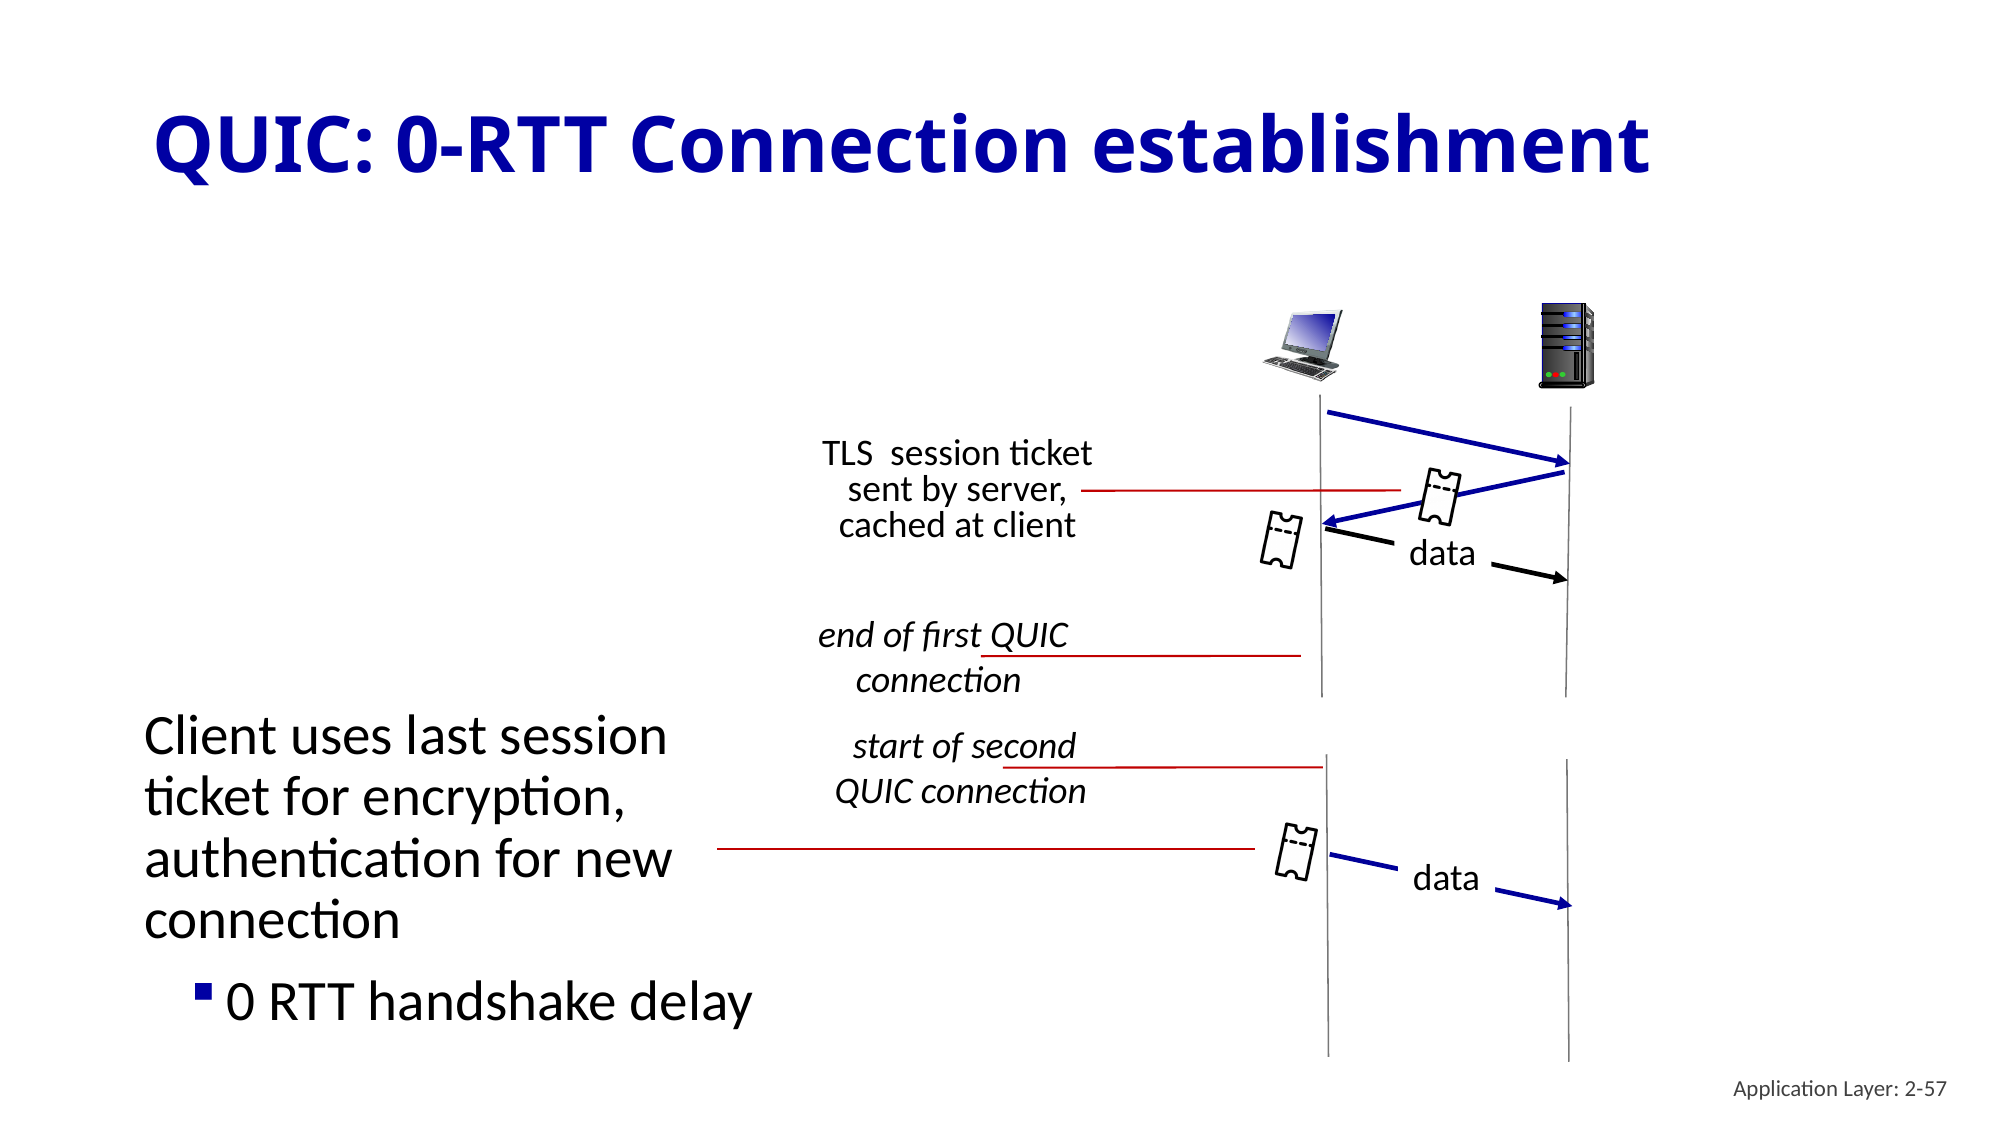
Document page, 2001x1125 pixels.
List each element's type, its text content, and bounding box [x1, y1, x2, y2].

text_box [1479, 444, 1570, 468]
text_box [1326, 1041, 1569, 1062]
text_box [795, 429, 1479, 555]
picture [1479, 487, 1490, 510]
title QUIC: 0-RTT Connection establishment [137, 74, 1863, 221]
slide_number Application Layer: 2-57 [1512, 1056, 1963, 1117]
text_box [1492, 564, 1568, 584]
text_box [1539, 303, 1595, 388]
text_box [108, 697, 1573, 1041]
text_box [781, 602, 1301, 697]
picture [1245, 505, 1320, 586]
text_box data [1394, 520, 1492, 581]
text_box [1242, 306, 1345, 387]
